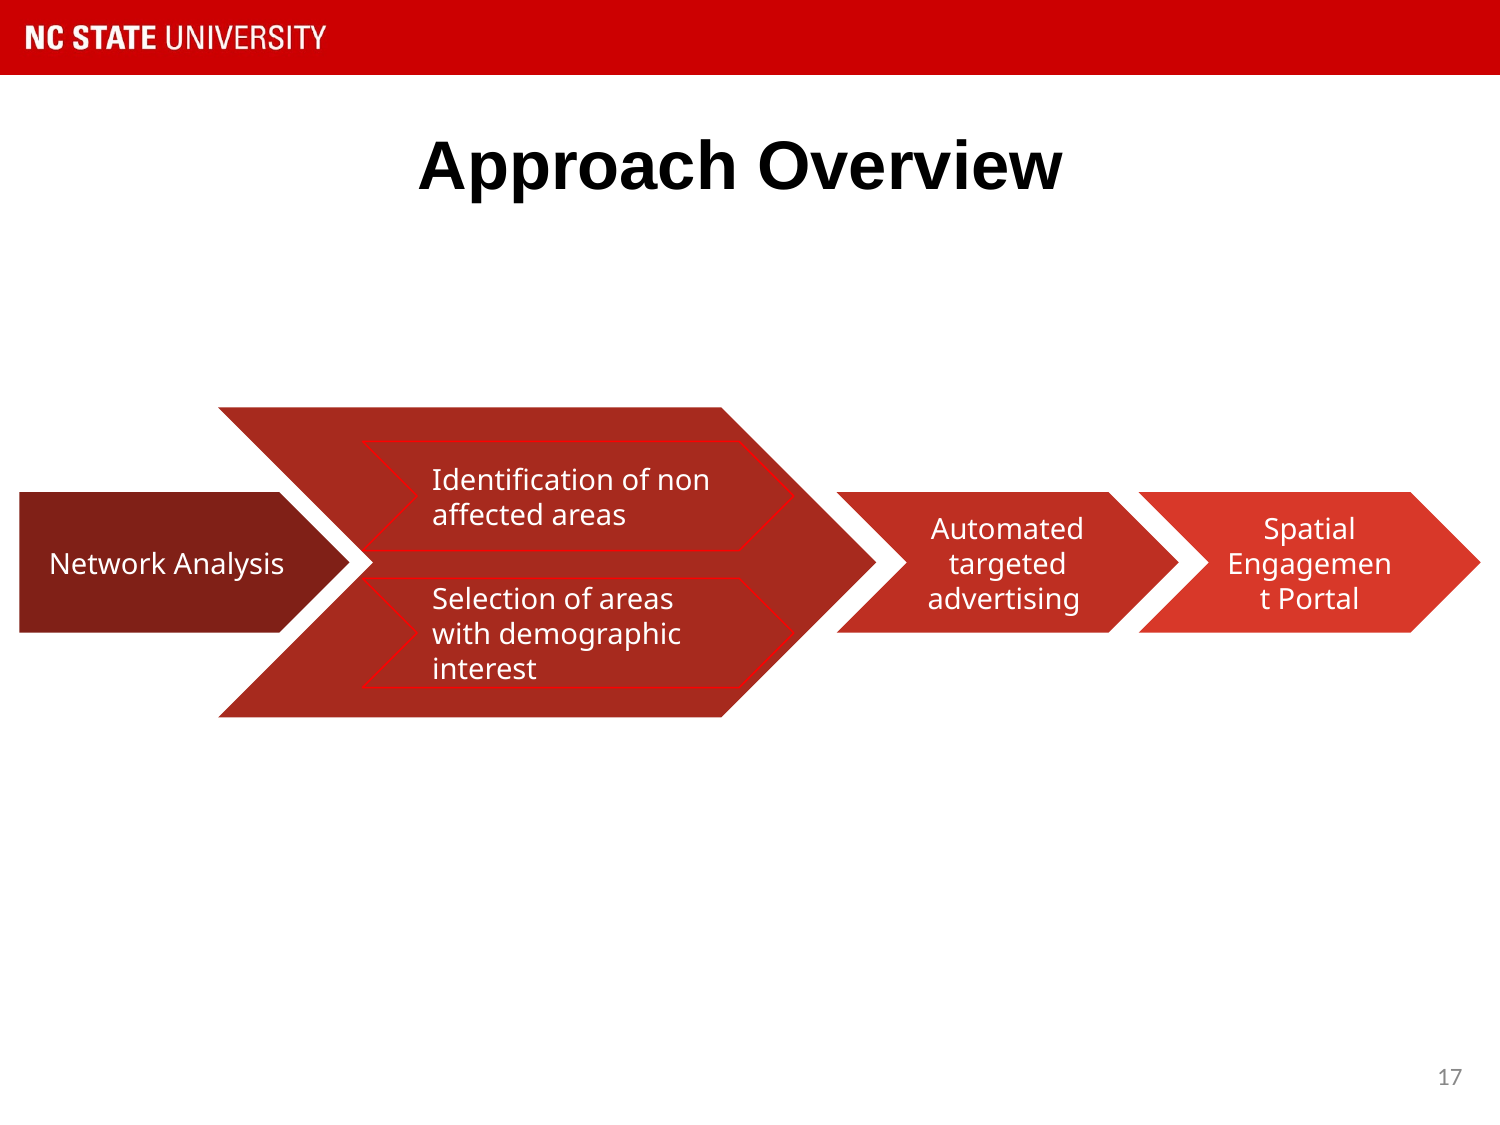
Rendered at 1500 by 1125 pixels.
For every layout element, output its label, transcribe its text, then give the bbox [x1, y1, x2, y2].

slide_number 17 [1127, 1045, 1478, 1106]
picture [0, 0, 1500, 75]
text_box Approach Overview [280, 106, 1220, 219]
text_box [218, 407, 877, 718]
text_box Automated targeted advertising [836, 492, 1179, 633]
text_box Identification of non affected areas [362, 441, 794, 551]
text_box Network Analysis [19, 492, 350, 633]
text_box Spatial Engagement Portal [1138, 492, 1481, 633]
text_box Selection of areas with demographic interest [362, 578, 794, 688]
